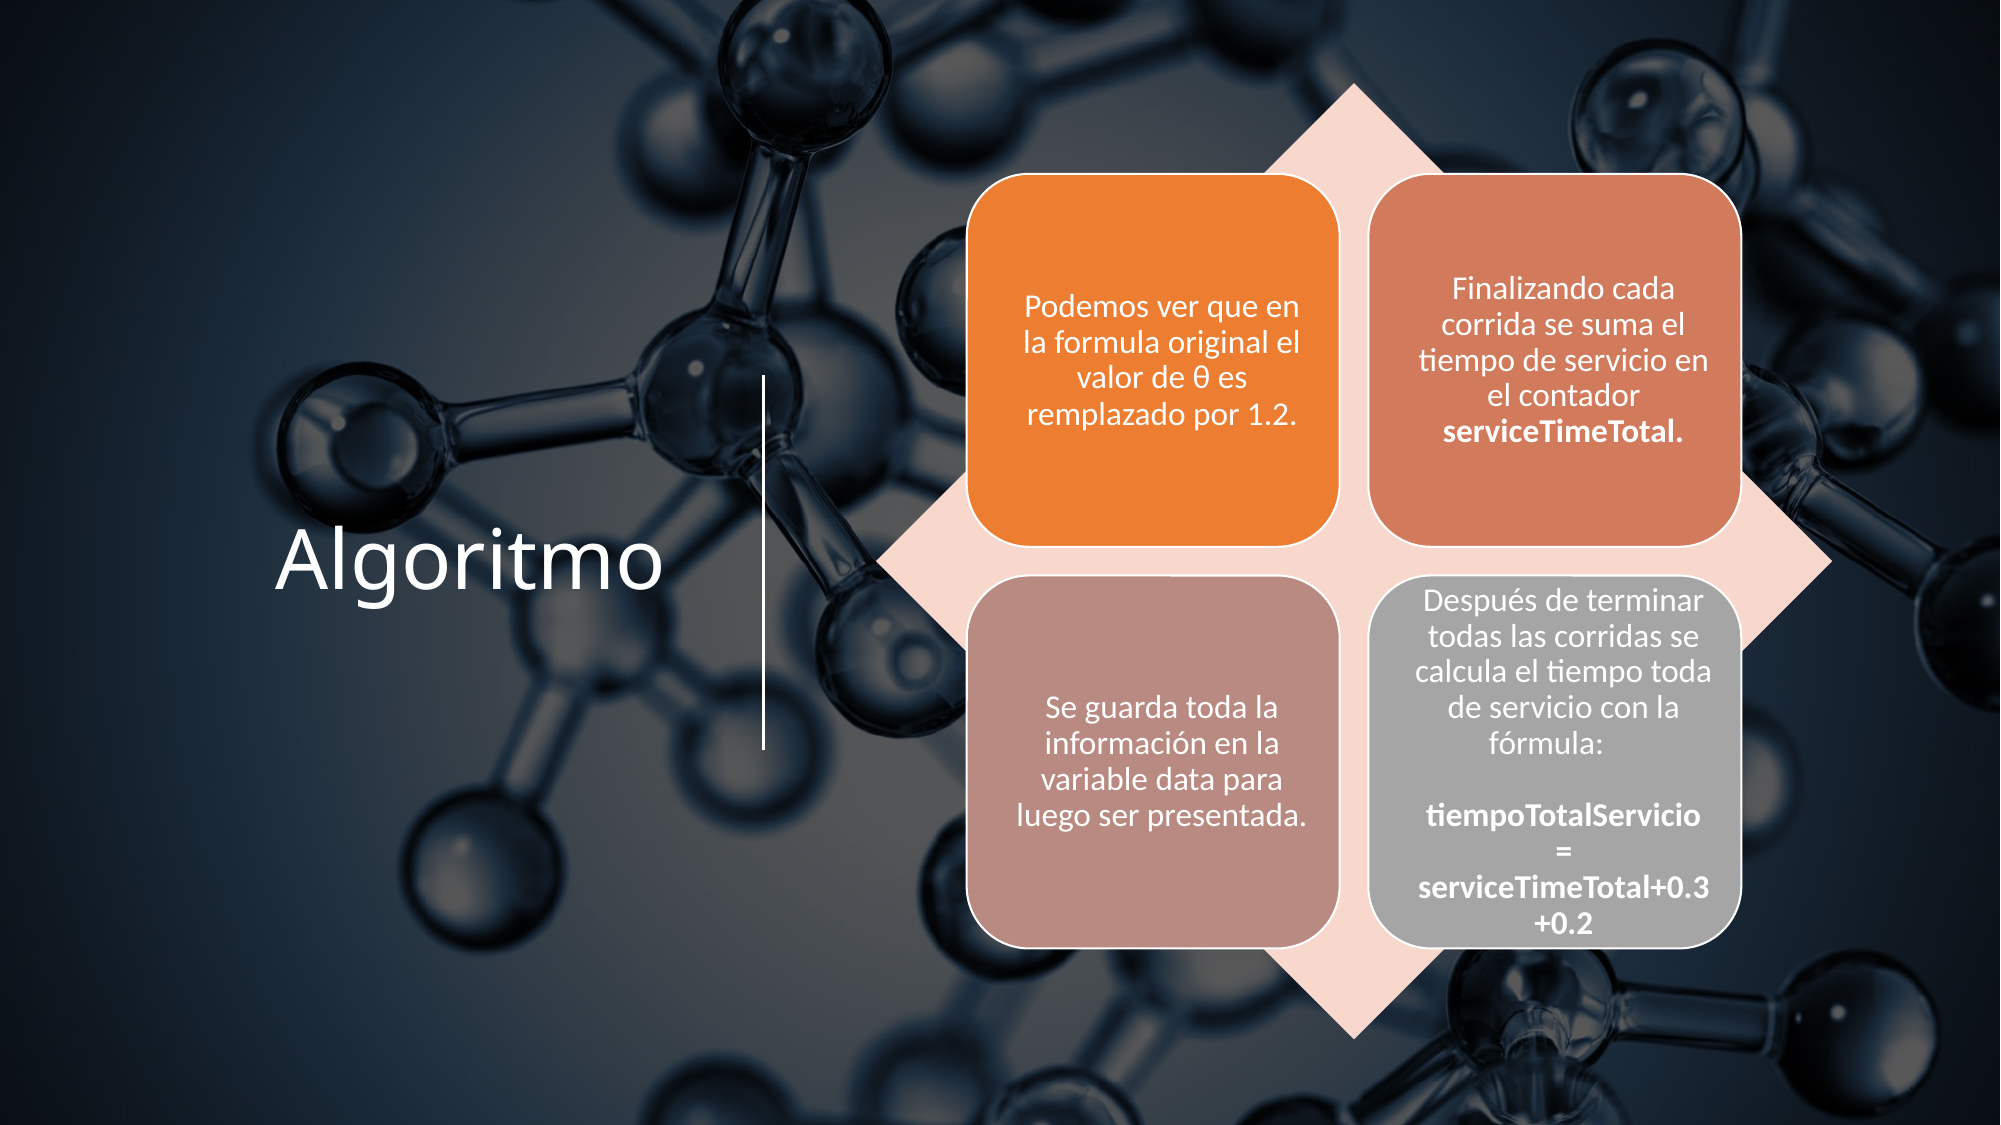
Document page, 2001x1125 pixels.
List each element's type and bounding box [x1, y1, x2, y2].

list [798, 82, 1910, 1040]
picture [0, 0, 2000, 1125]
